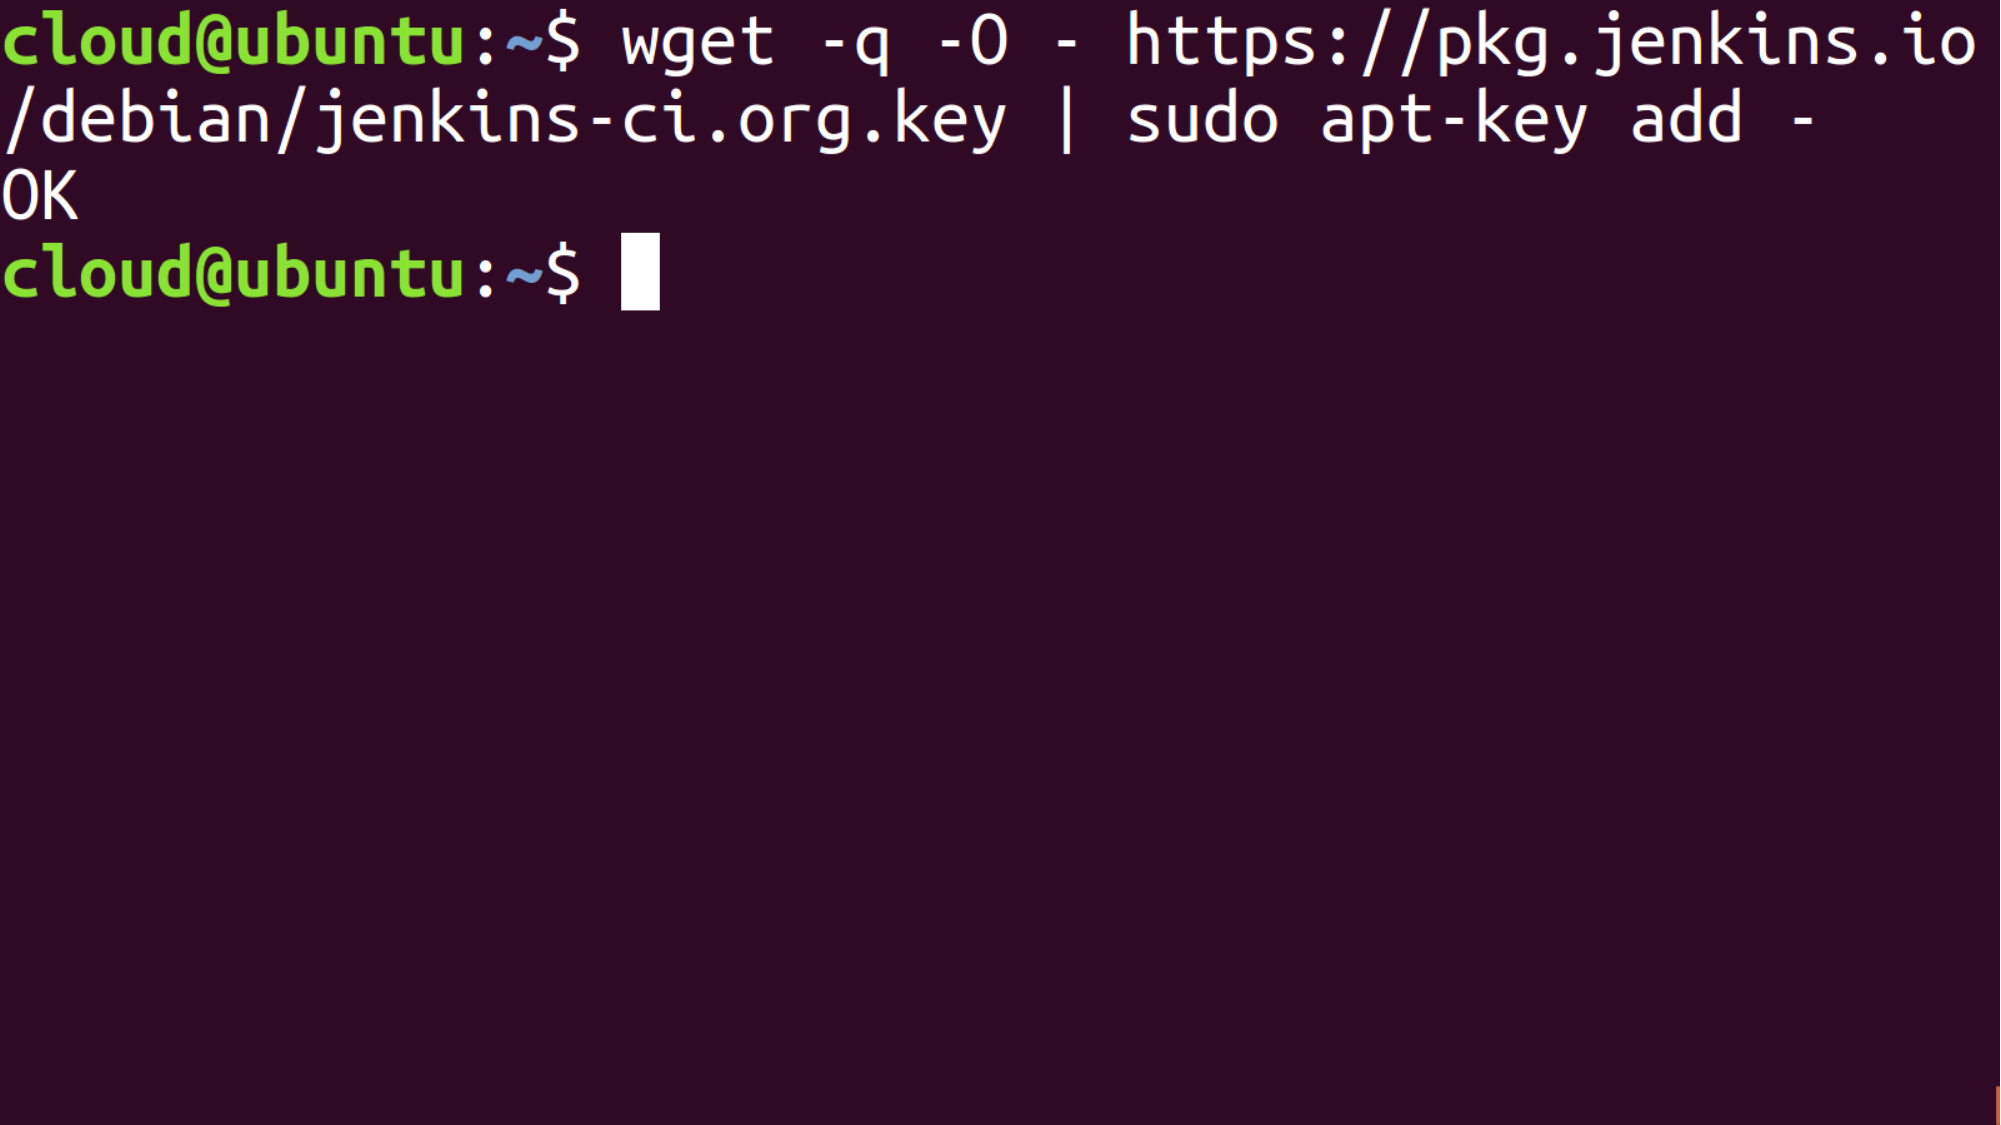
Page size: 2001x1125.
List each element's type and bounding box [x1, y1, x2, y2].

list [0, 0, 2000, 1125]
